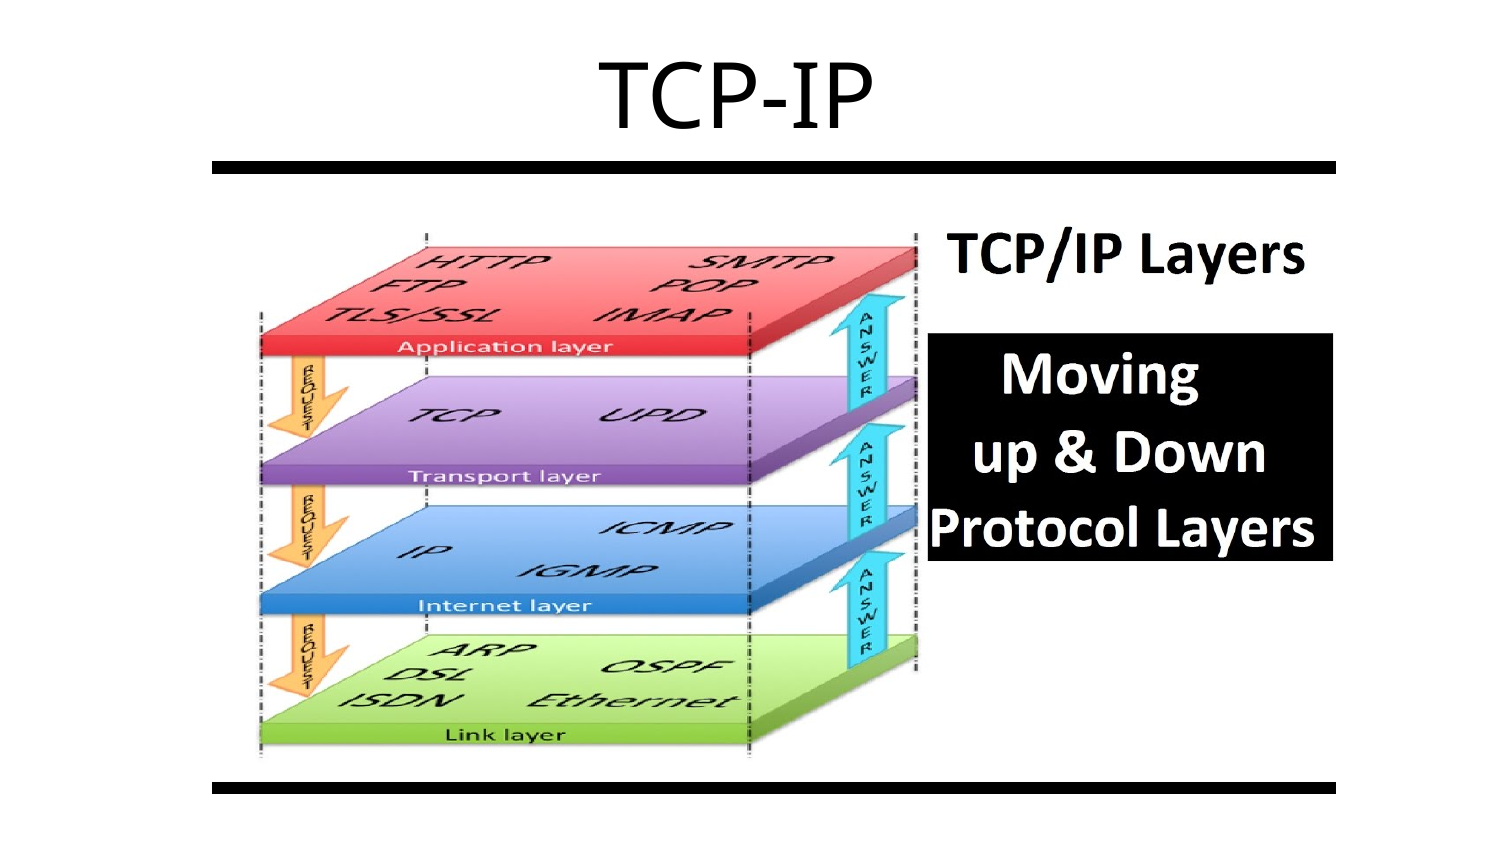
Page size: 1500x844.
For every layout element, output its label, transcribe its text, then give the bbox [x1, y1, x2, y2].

title TCP-IP [62, 21, 1413, 162]
picture [212, 161, 1336, 794]
